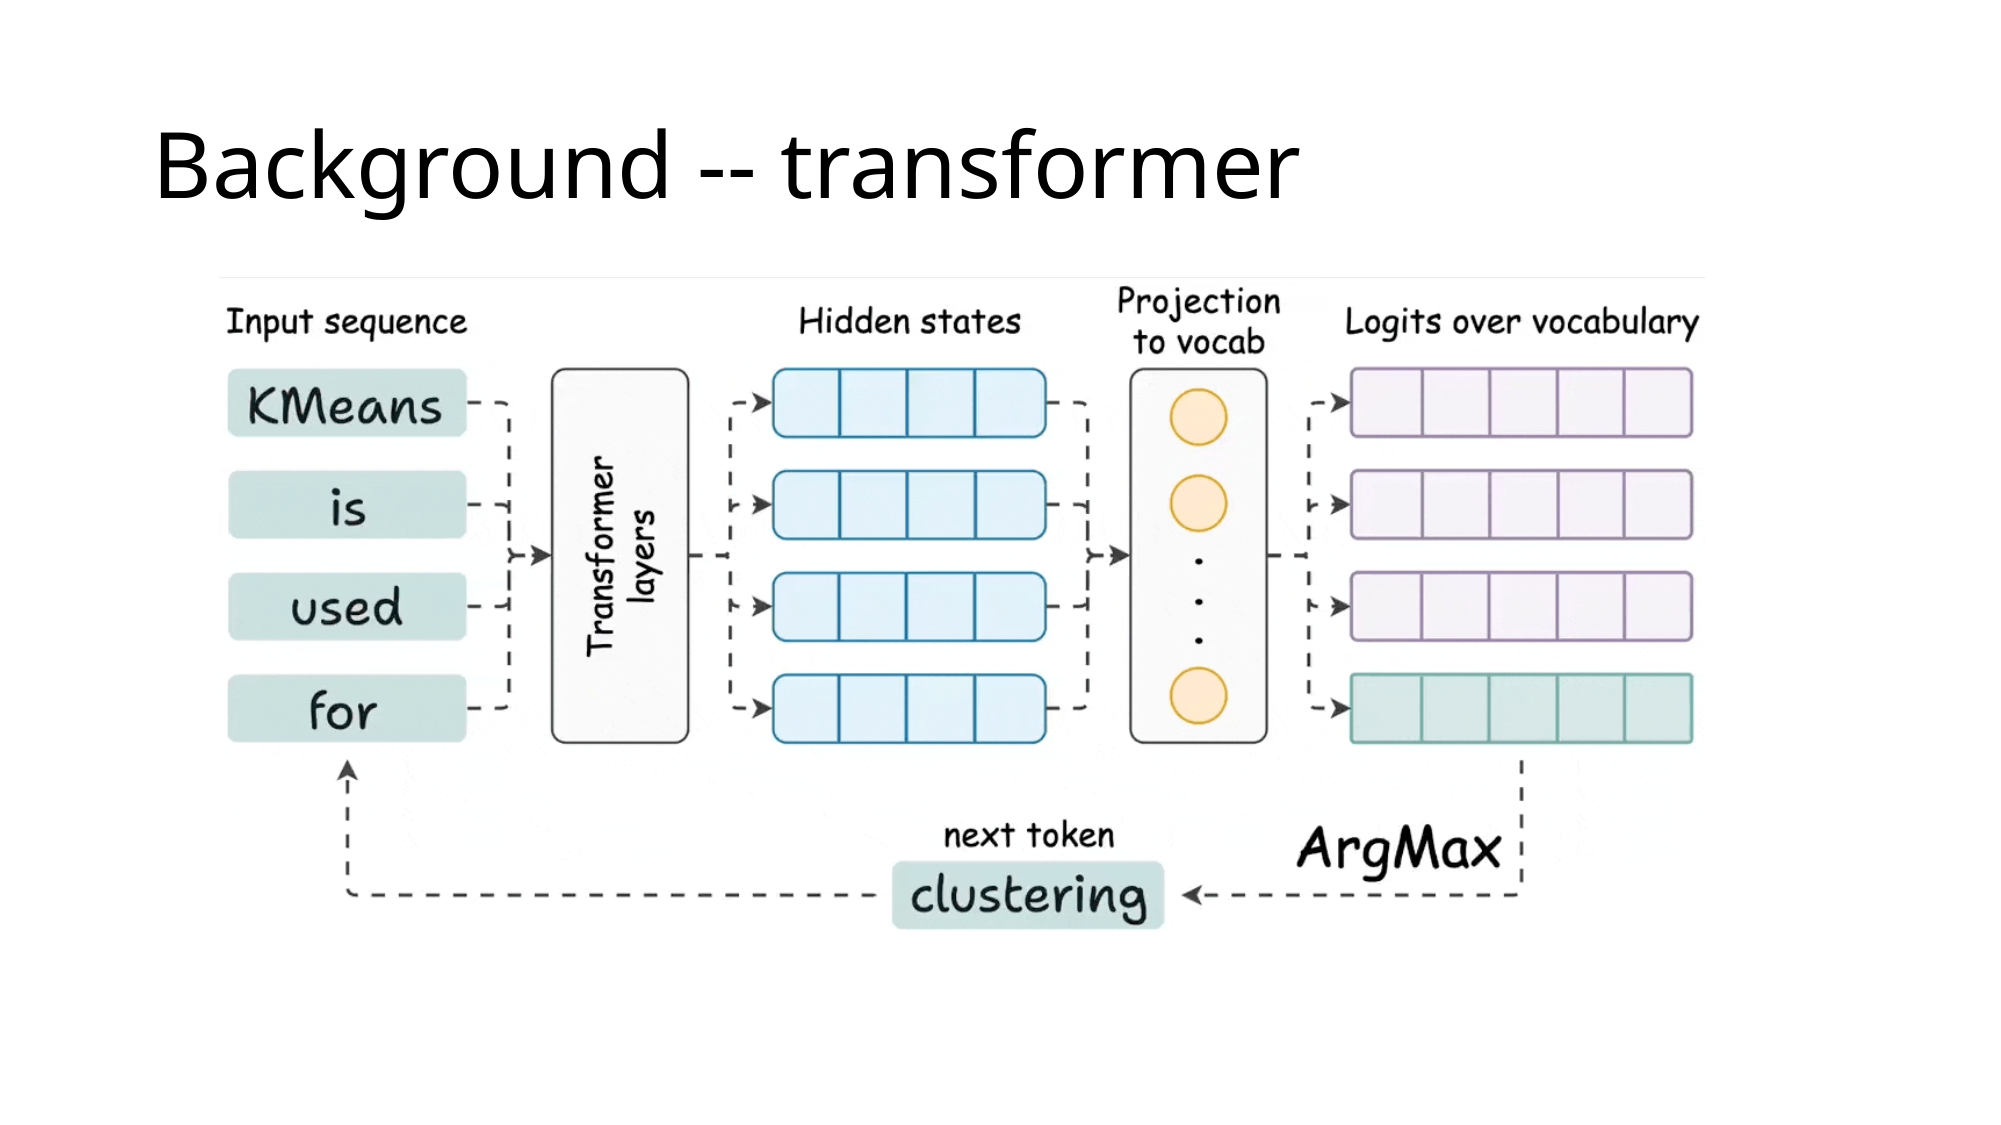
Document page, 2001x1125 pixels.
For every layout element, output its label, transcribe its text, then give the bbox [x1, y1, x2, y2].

picture [219, 276, 1705, 937]
title Background -- transformer [137, 59, 1863, 278]
